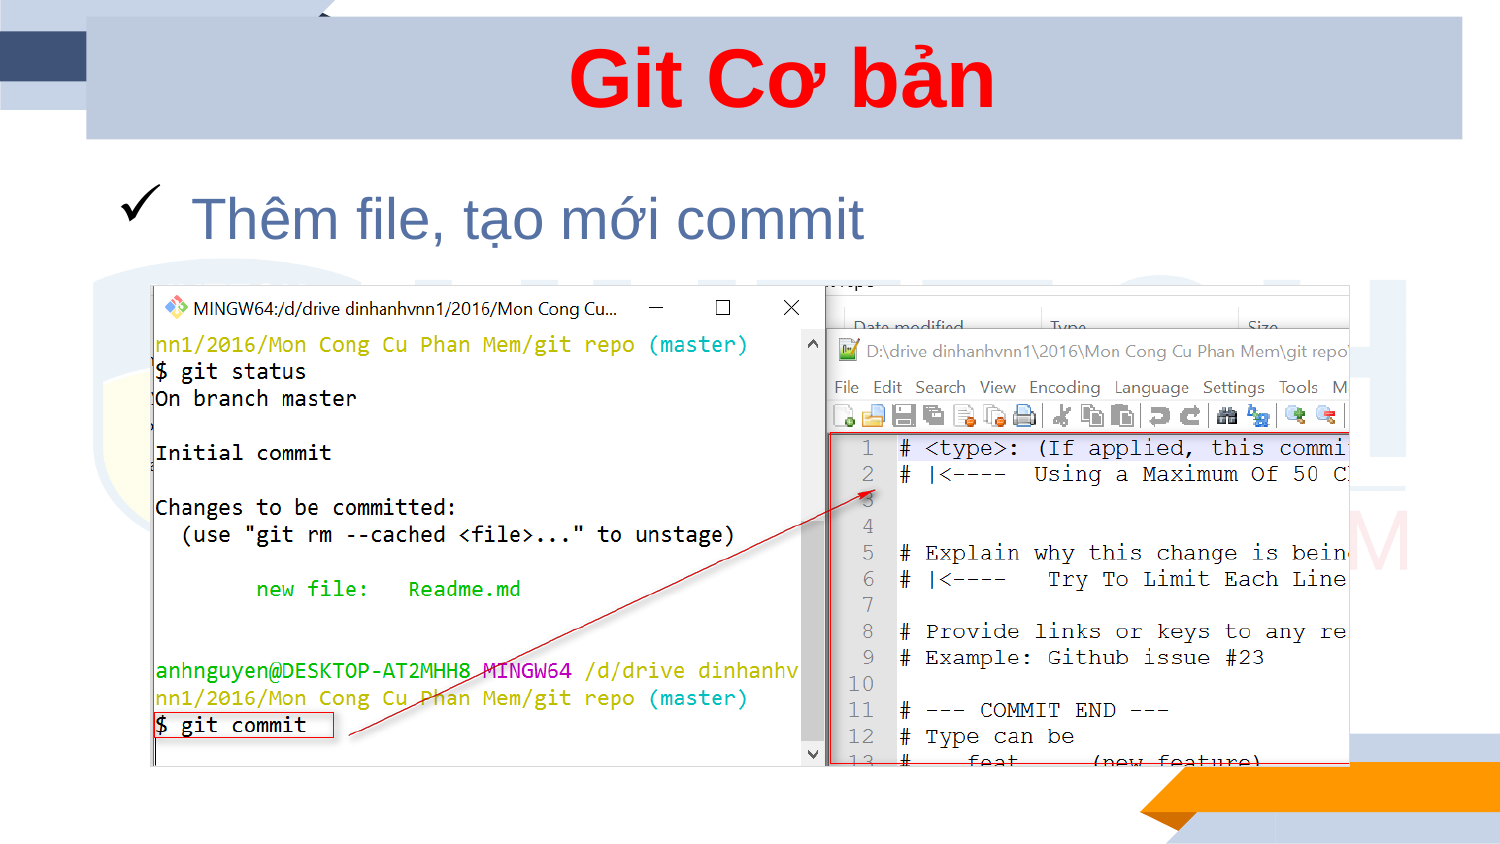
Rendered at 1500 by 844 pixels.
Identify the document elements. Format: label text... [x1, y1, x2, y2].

text_box Git Cơ bản [86, 16, 1463, 140]
picture [0, 181, 1500, 767]
slide_number [1249, 760, 1494, 813]
text_box Thêm file, tạo mới commit [101, 173, 1478, 354]
